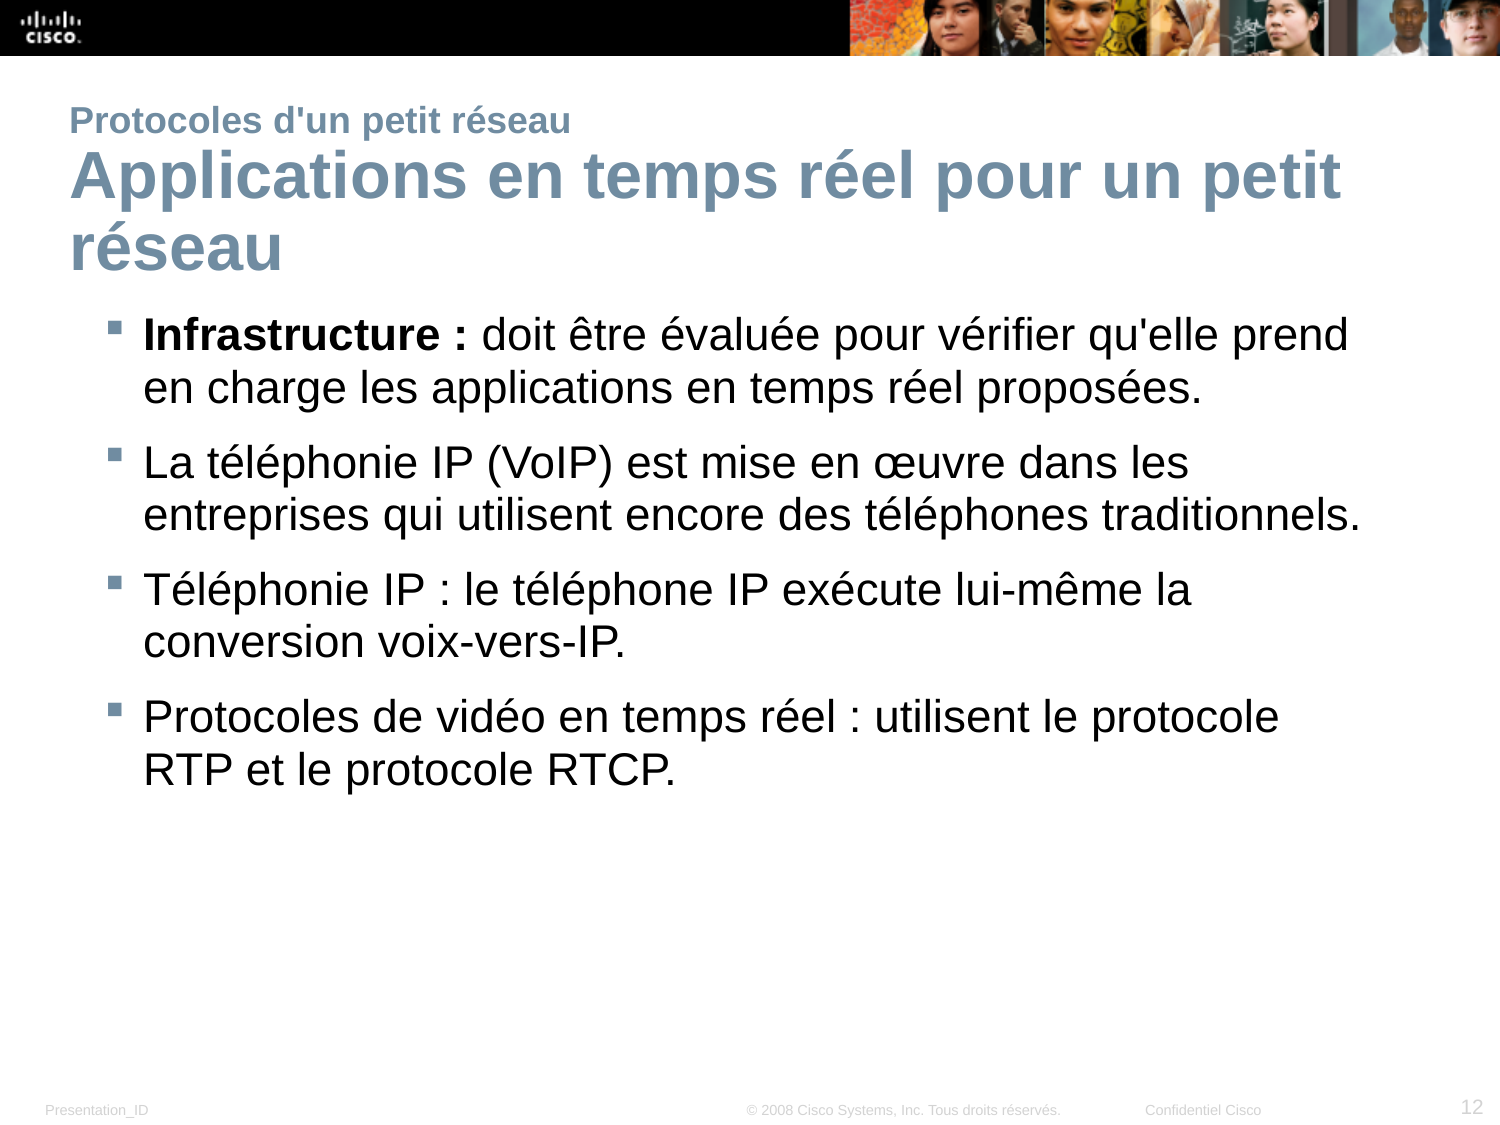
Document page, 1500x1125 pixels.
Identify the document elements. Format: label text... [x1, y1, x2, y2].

picture [0, 0, 1500, 56]
list Infrastructure : doit être évaluée pour vérifier qu'elle prend en charge les applications en temps réel proposées. La téléphonie IP (VoIP) est mise en œuvre dans les entreprises qui utilisent encore des téléphones traditionnels. Téléphonie IP : le téléphone IP exécute lui-même la conversion voix-vers-IP. Protocoles de vidéo en temps réel : utilisent le protocole RTP et le protocole RTCP. [90, 302, 1394, 986]
title Protocoles d'un petit réseau Applications en temps réel pour un petit réseau [55, 154, 1463, 293]
